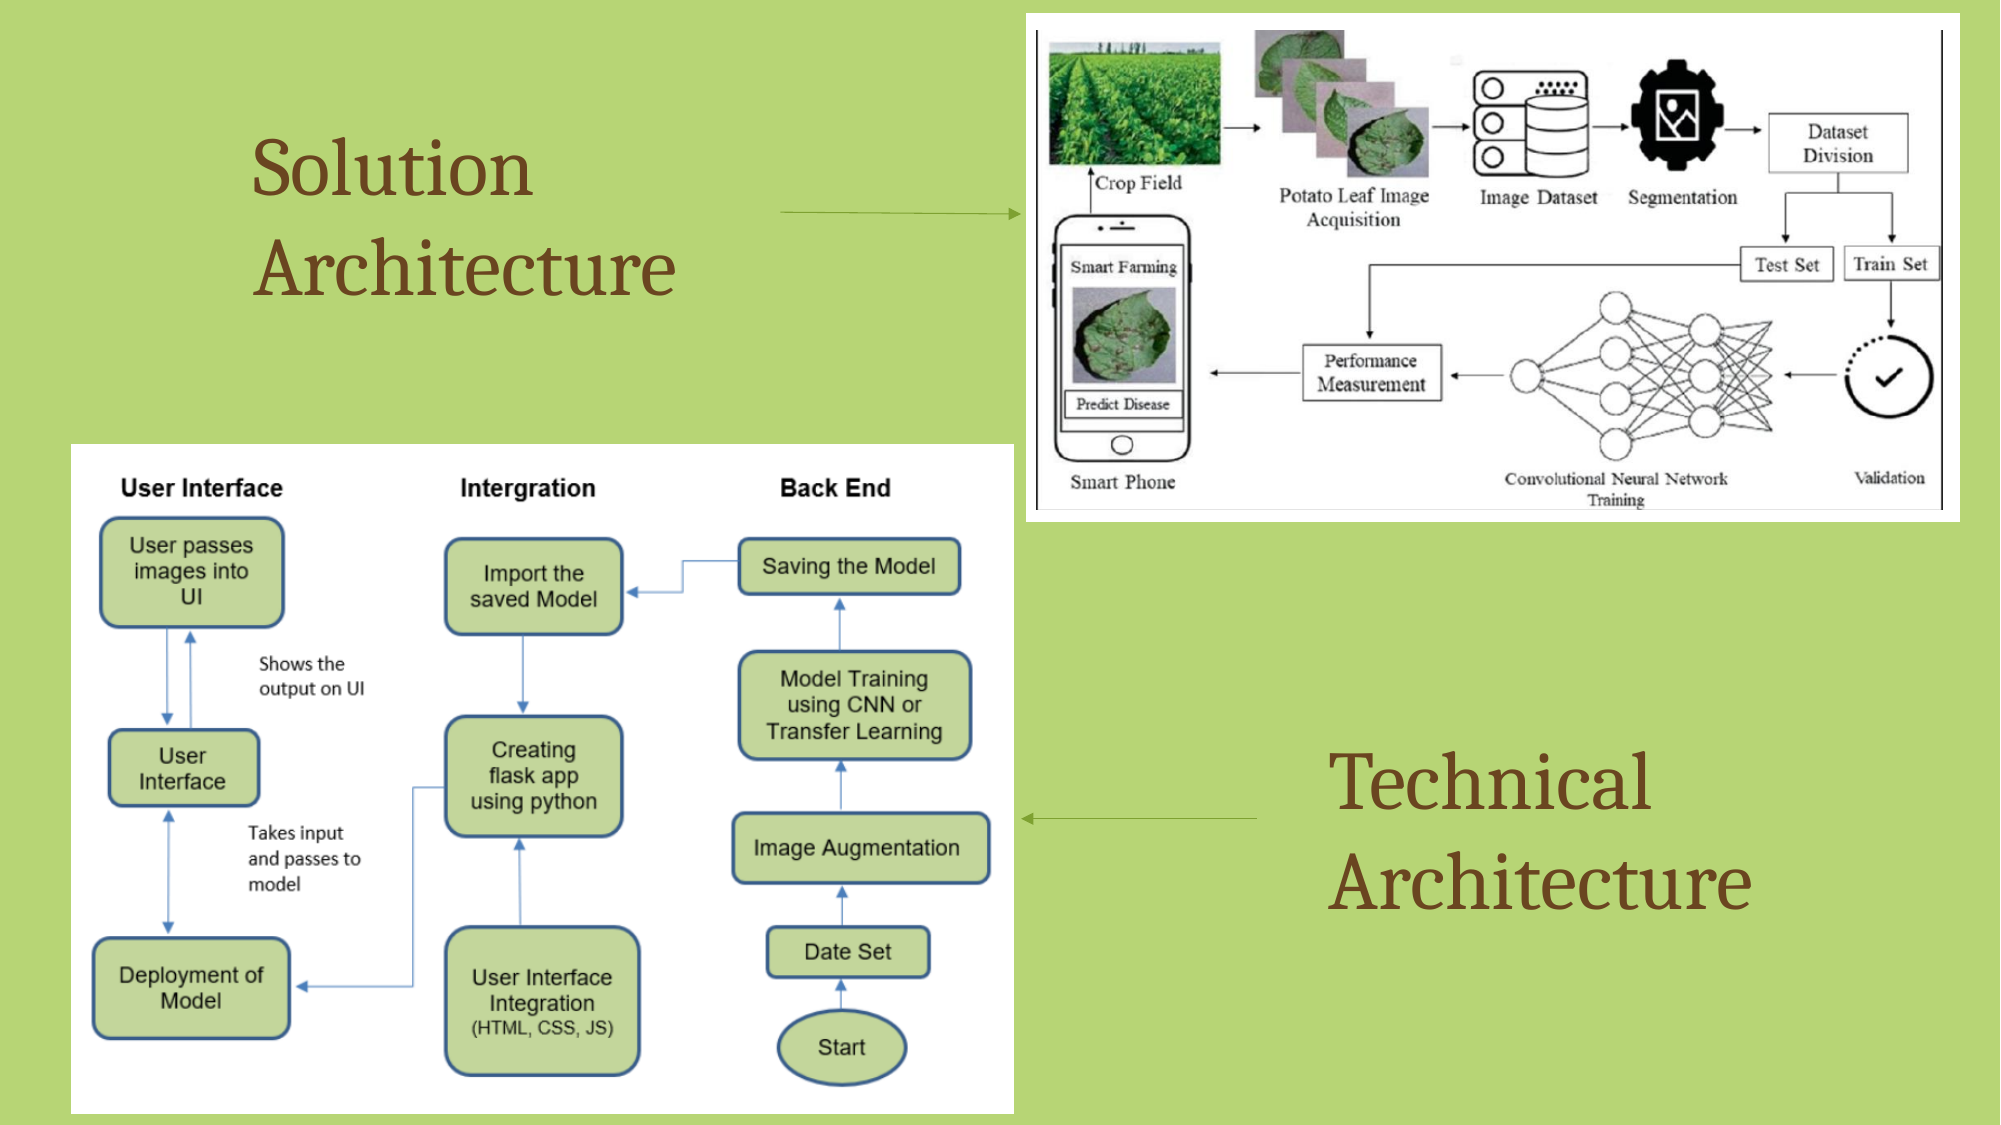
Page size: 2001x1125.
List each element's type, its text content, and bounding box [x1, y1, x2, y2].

text_box Solution Architecture [238, 104, 781, 320]
text_box Technical Architecture [1314, 718, 1810, 934]
picture [71, 444, 1014, 1114]
picture [1026, 13, 1960, 522]
